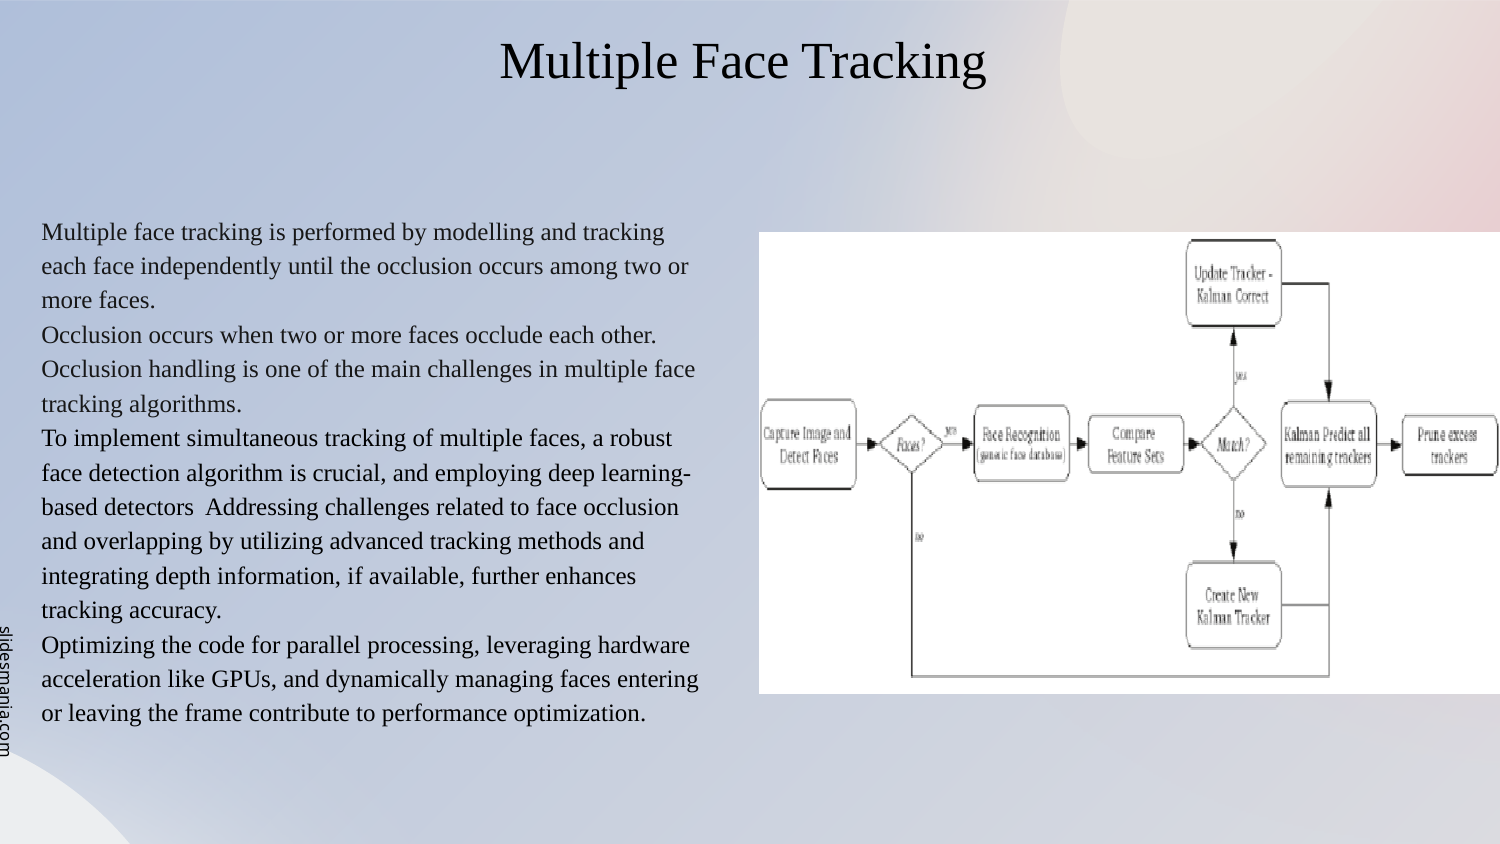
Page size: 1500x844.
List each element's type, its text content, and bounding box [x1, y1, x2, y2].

picture [759, 231, 1500, 694]
text_box Multiple face tracking is performed by modelling and tracking each face independently until the occlusion occurs among two or more faces. Occlusion occurs when two or more faces occlude each other. Occlusion handling is one of the main challenges in multiple face tracking algorithms. To implement simultaneous tracking of multiple faces, a robust face detection algorithm is crucial, and employing deep learning-based detectors Addressing challenges related to face occlusion and overlapping by utilizing advanced tracking methods and integrating depth information, if available, further enhances tracking accuracy. Optimizing the code for parallel processing, leveraging hardware acceleration like GPUs, and dynamically managing faces entering or leaving the frame contribute to performance optimization. [26, 195, 747, 749]
title Multiple Face Tracking [420, 25, 1080, 144]
